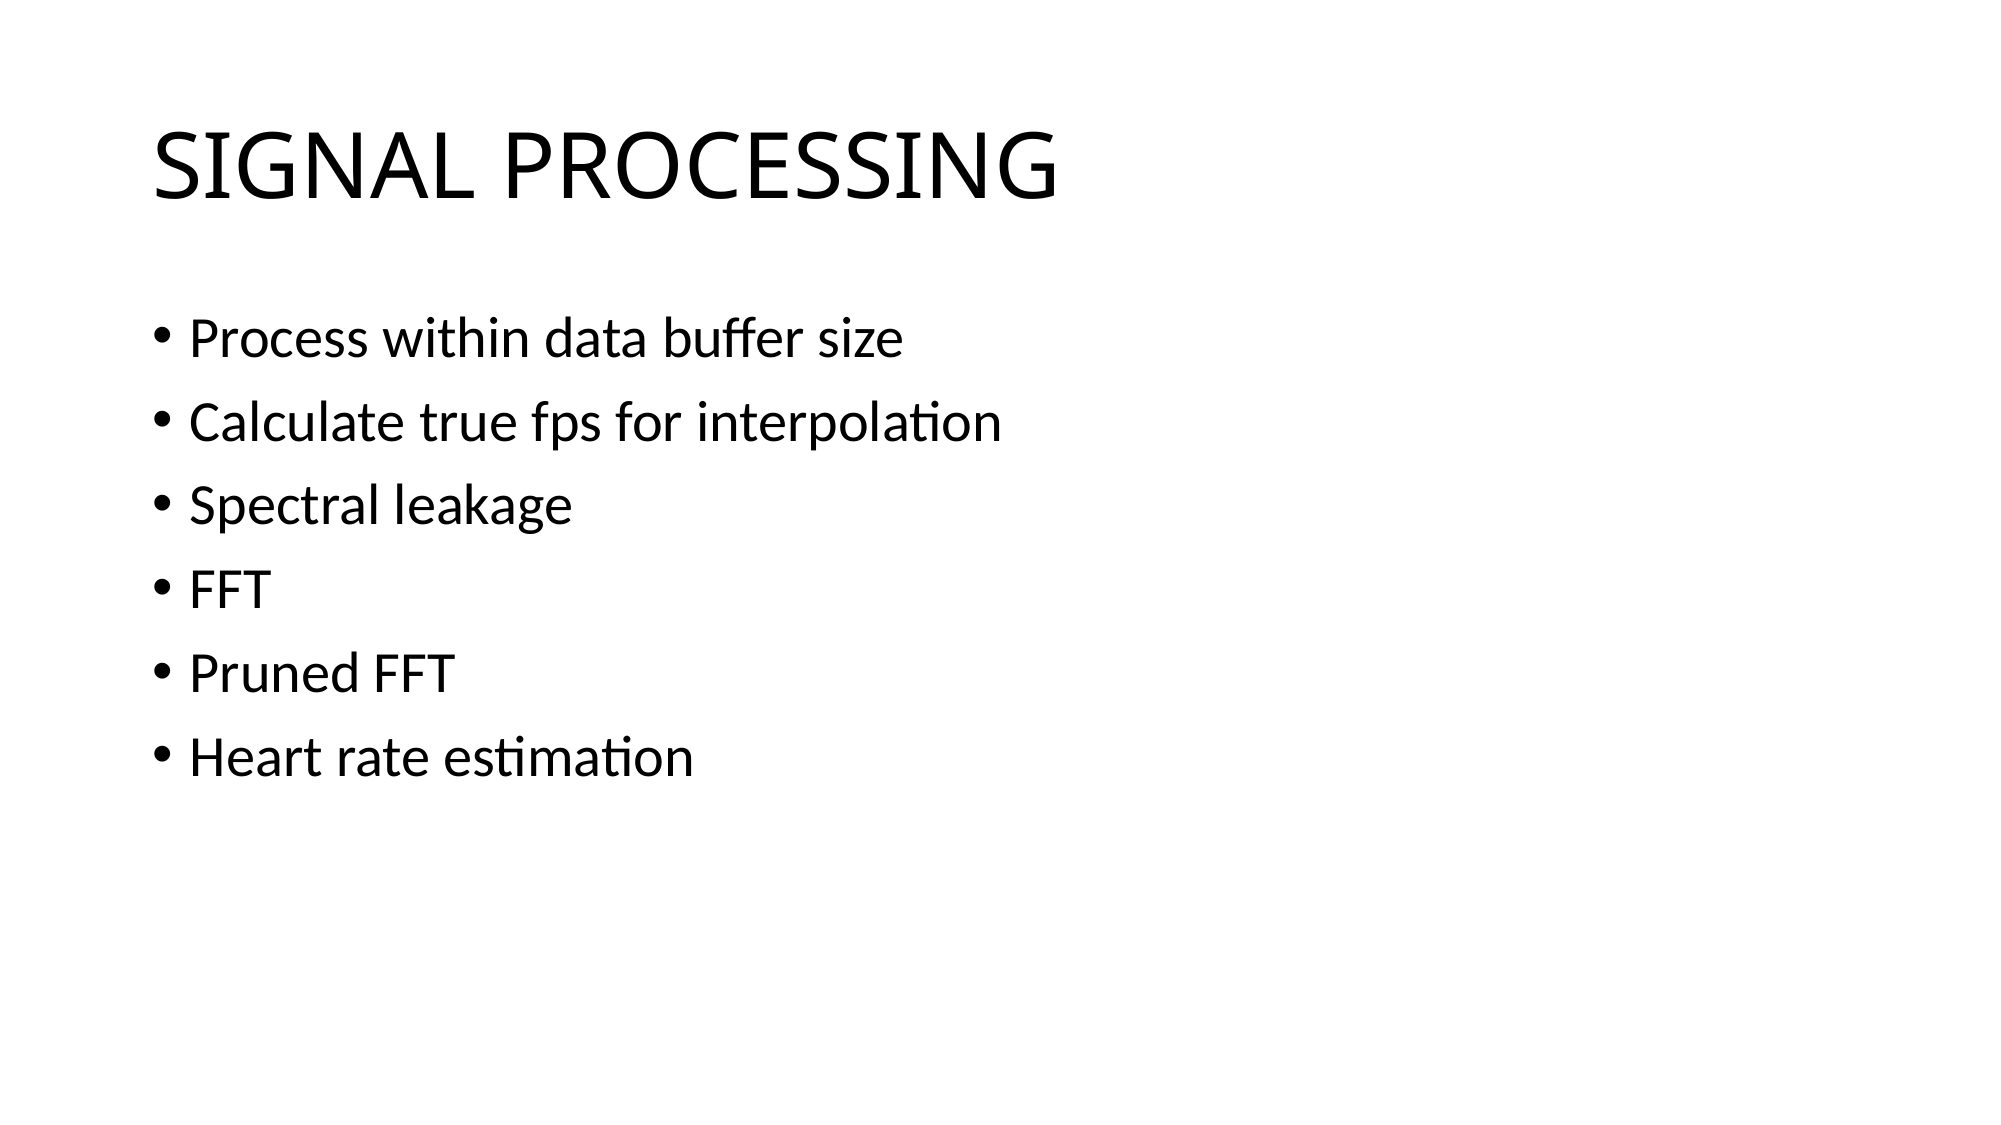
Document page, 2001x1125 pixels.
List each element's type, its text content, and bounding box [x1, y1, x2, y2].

list Process within data buffer size Calculate true fps for interpolation Spectral leakage FFT Pruned FFT Heart rate estimation [137, 299, 1863, 1014]
title SIGNAL PROCESSING [137, 59, 1863, 278]
